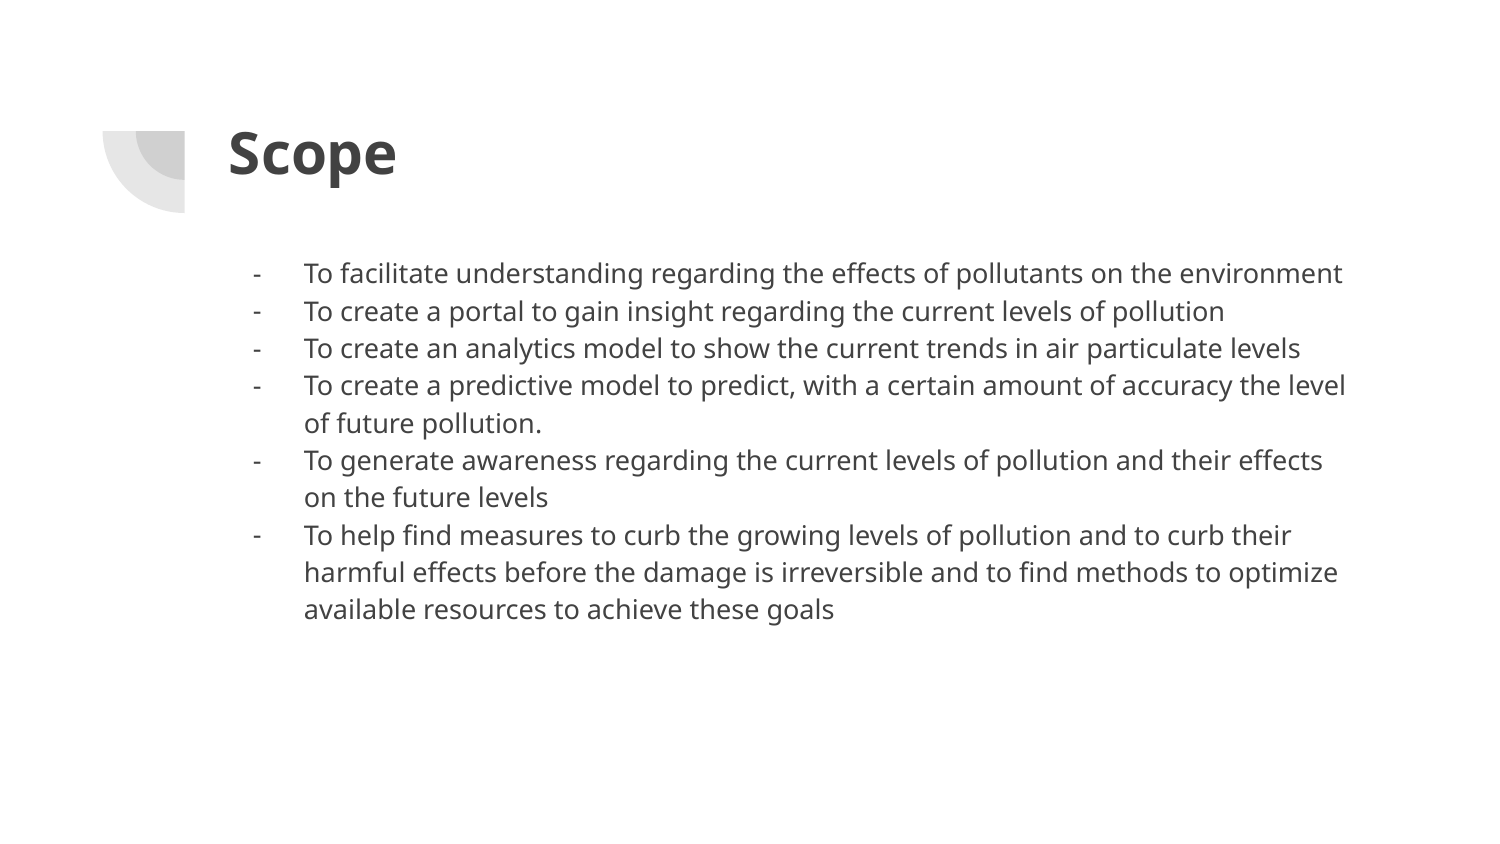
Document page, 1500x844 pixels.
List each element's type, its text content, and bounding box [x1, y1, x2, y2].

title Scope [213, 101, 1368, 206]
list To facilitate understanding regarding the effects of pollutants on the environment To create a portal to gain insight regarding the current levels of pollution To create an analytics model to show the current trends in air particulate levels To create a predictive model to predict, with a certain amount of accuracy the level of future pollution. To generate awareness regarding the current levels of pollution and their effects on the future levels To help find measures to curb the growing levels of pollution and to curb their harmful effects before the damage is irreversible and to find methods to optimize available resources to achieve these goals [213, 236, 1368, 844]
